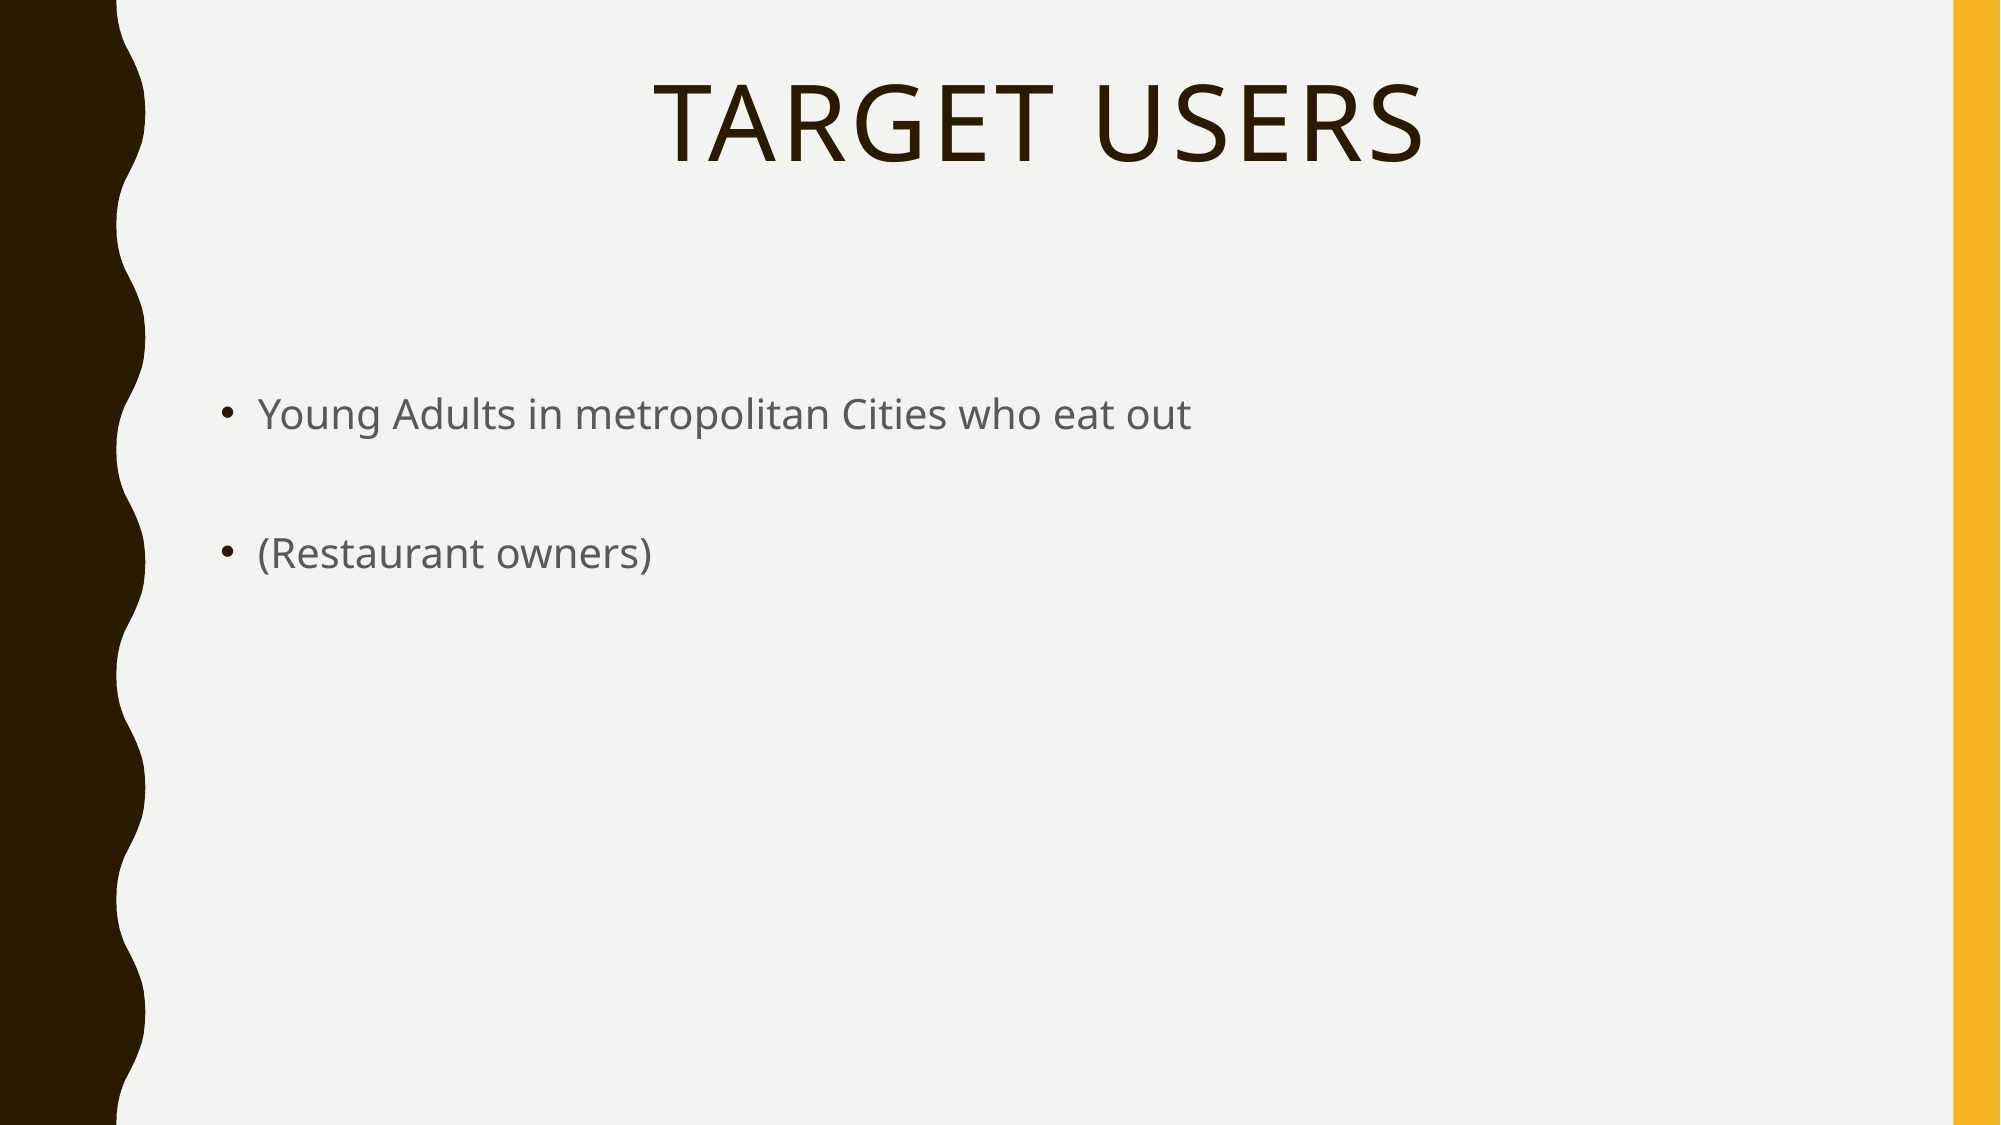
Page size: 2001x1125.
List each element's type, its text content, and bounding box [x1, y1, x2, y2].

title Target users [205, 62, 1875, 308]
list Young Adults in metropolitan Cities who eat out (Restaurant owners) [205, 375, 1875, 965]
